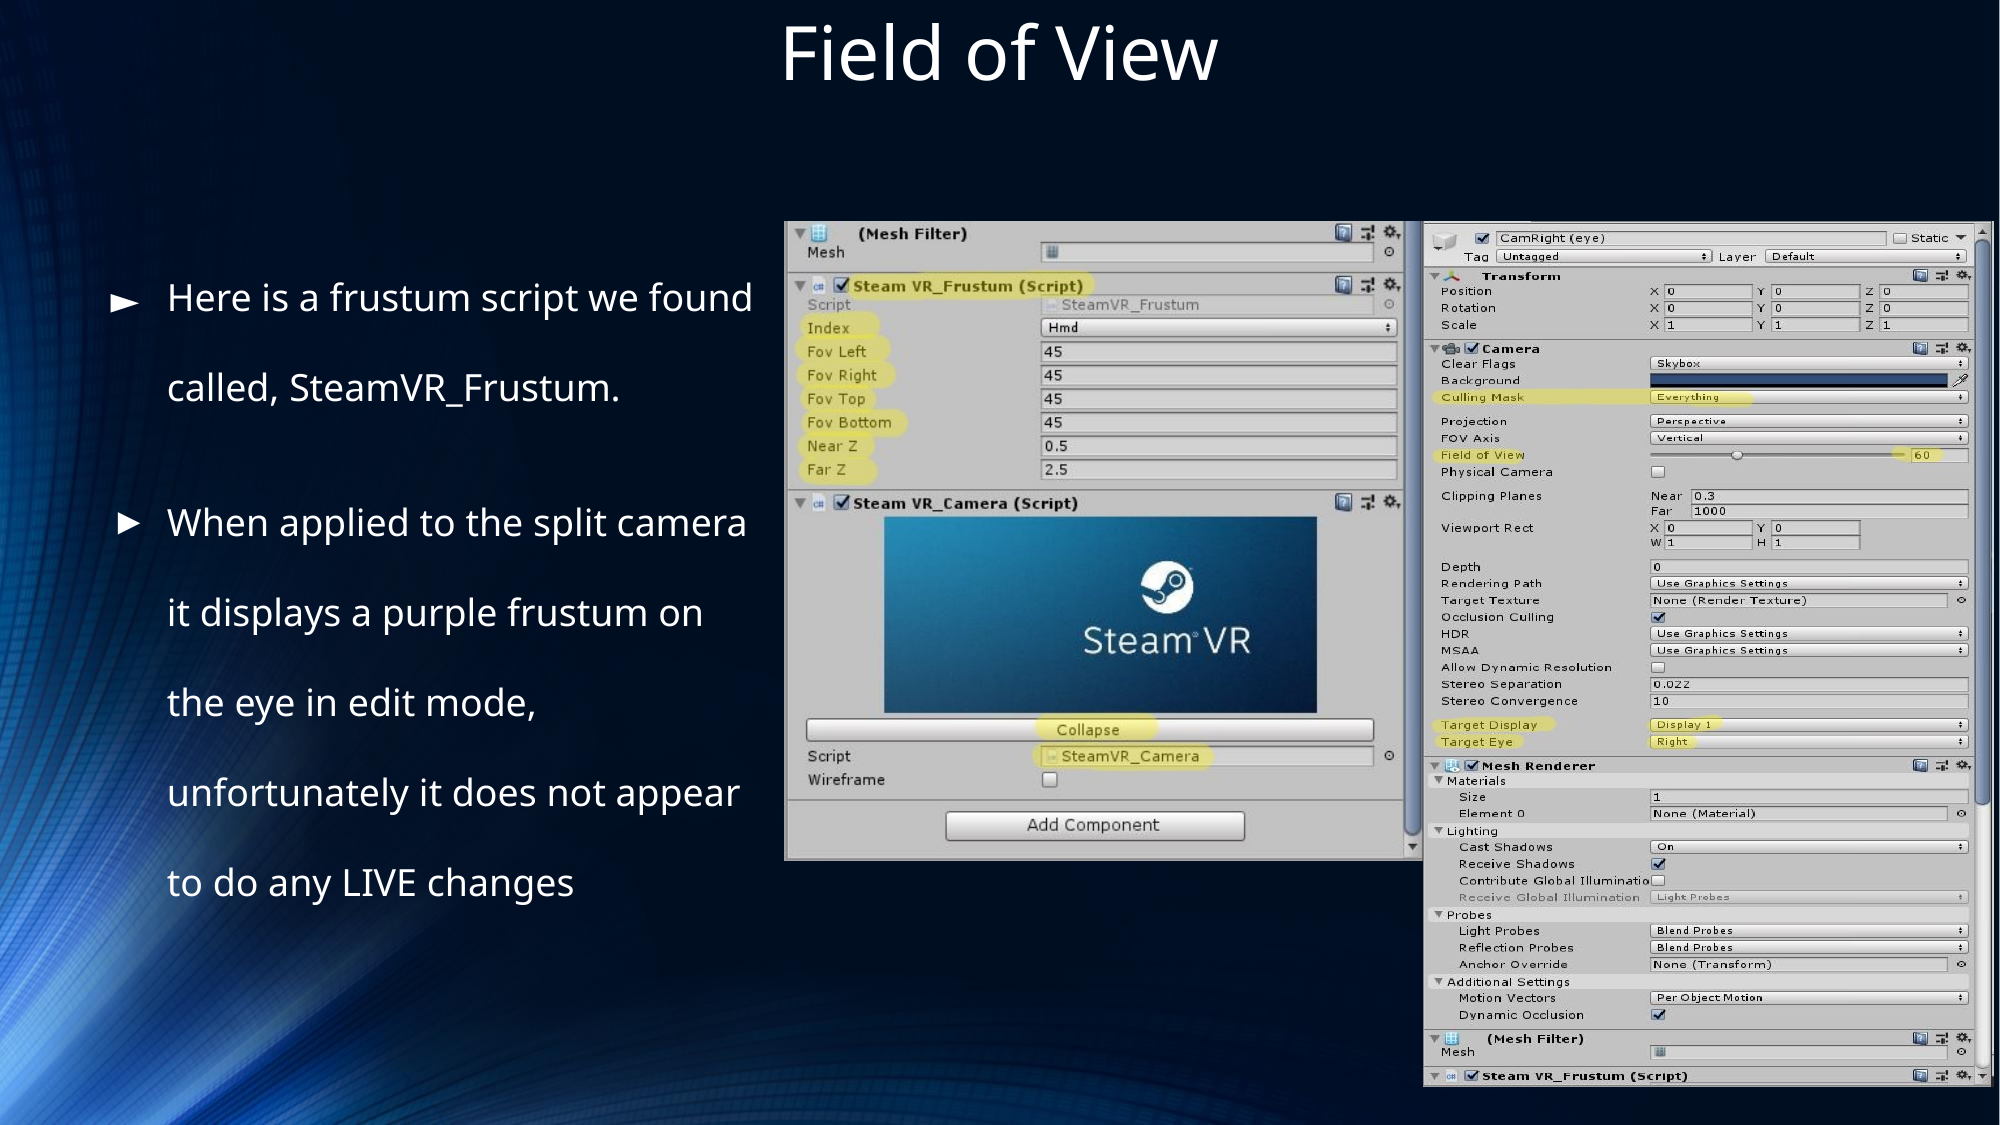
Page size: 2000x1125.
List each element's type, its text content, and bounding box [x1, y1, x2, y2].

title Field of View [249, 0, 1750, 104]
list Here is a frustum script we found called, SteamVR_Frustum. When applied to the split camera it displays a purple frustum on the eye in edit mode, unfortunately it does not appear to do any LIVE changes [76, 221, 785, 972]
picture [0, 0, 2000, 1125]
